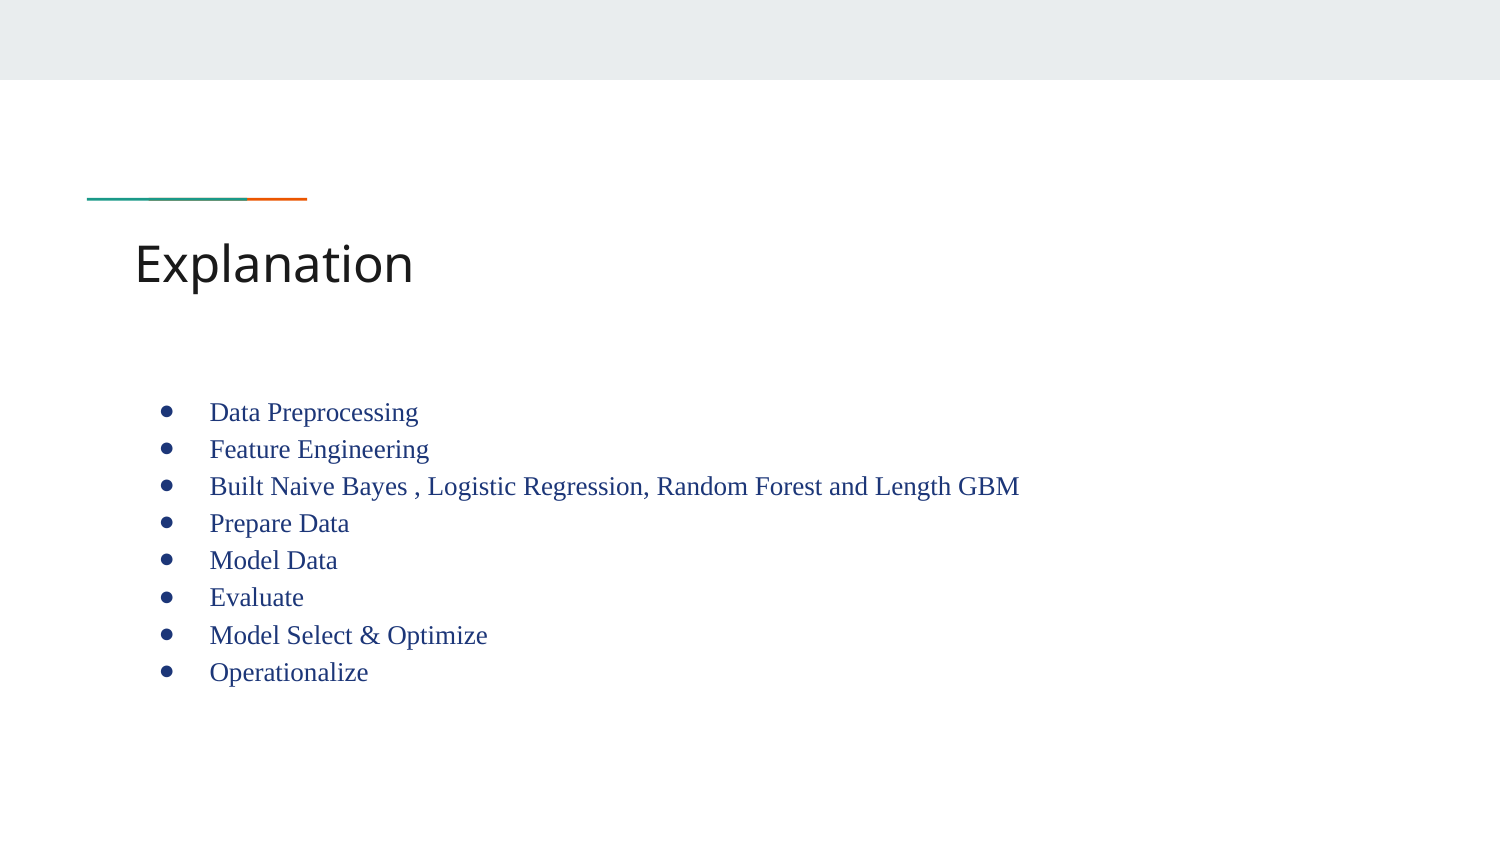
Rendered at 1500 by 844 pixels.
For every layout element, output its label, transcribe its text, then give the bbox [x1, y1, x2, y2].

list Data Preprocessing Feature Engineering Built Naive Bayes , Logistic Regression, Random Forest and Length GBM Prepare Data Model Data Evaluate Model Select & Optimize Operationalize [119, 304, 1381, 822]
title Explanation [119, 216, 1381, 304]
